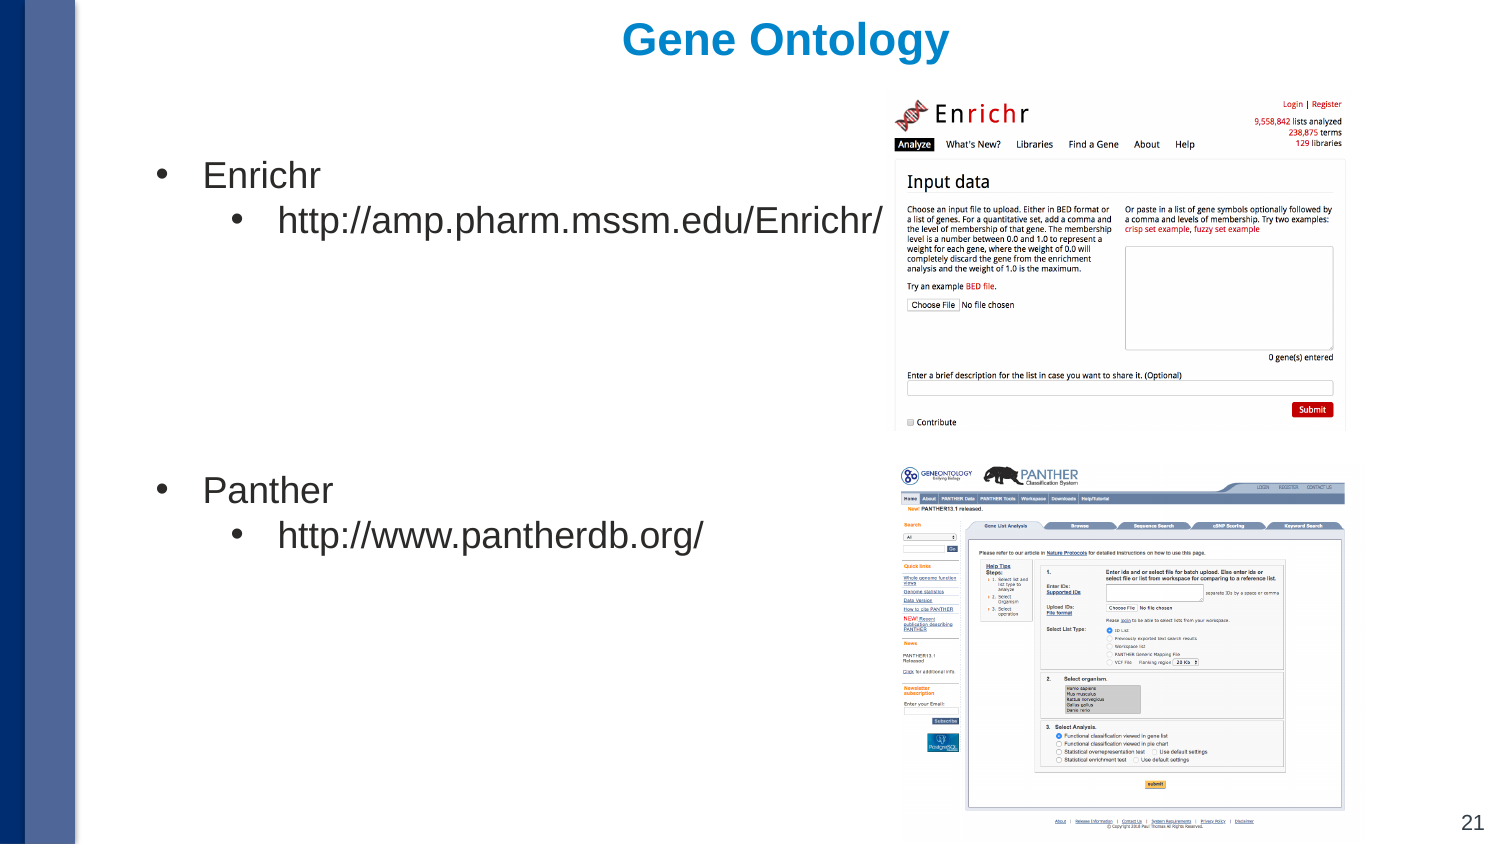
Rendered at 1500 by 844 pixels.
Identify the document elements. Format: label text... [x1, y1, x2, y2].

picture [884, 90, 1351, 431]
text_box Enrichr http://amp.pharm.mssm.edu/Enrichr/ Panther http://www.pantherdb.org/ [140, 144, 1118, 834]
slide_number 21 [1428, 798, 1500, 844]
picture [901, 464, 1365, 842]
title Gene Ontology [81, 2, 1491, 63]
